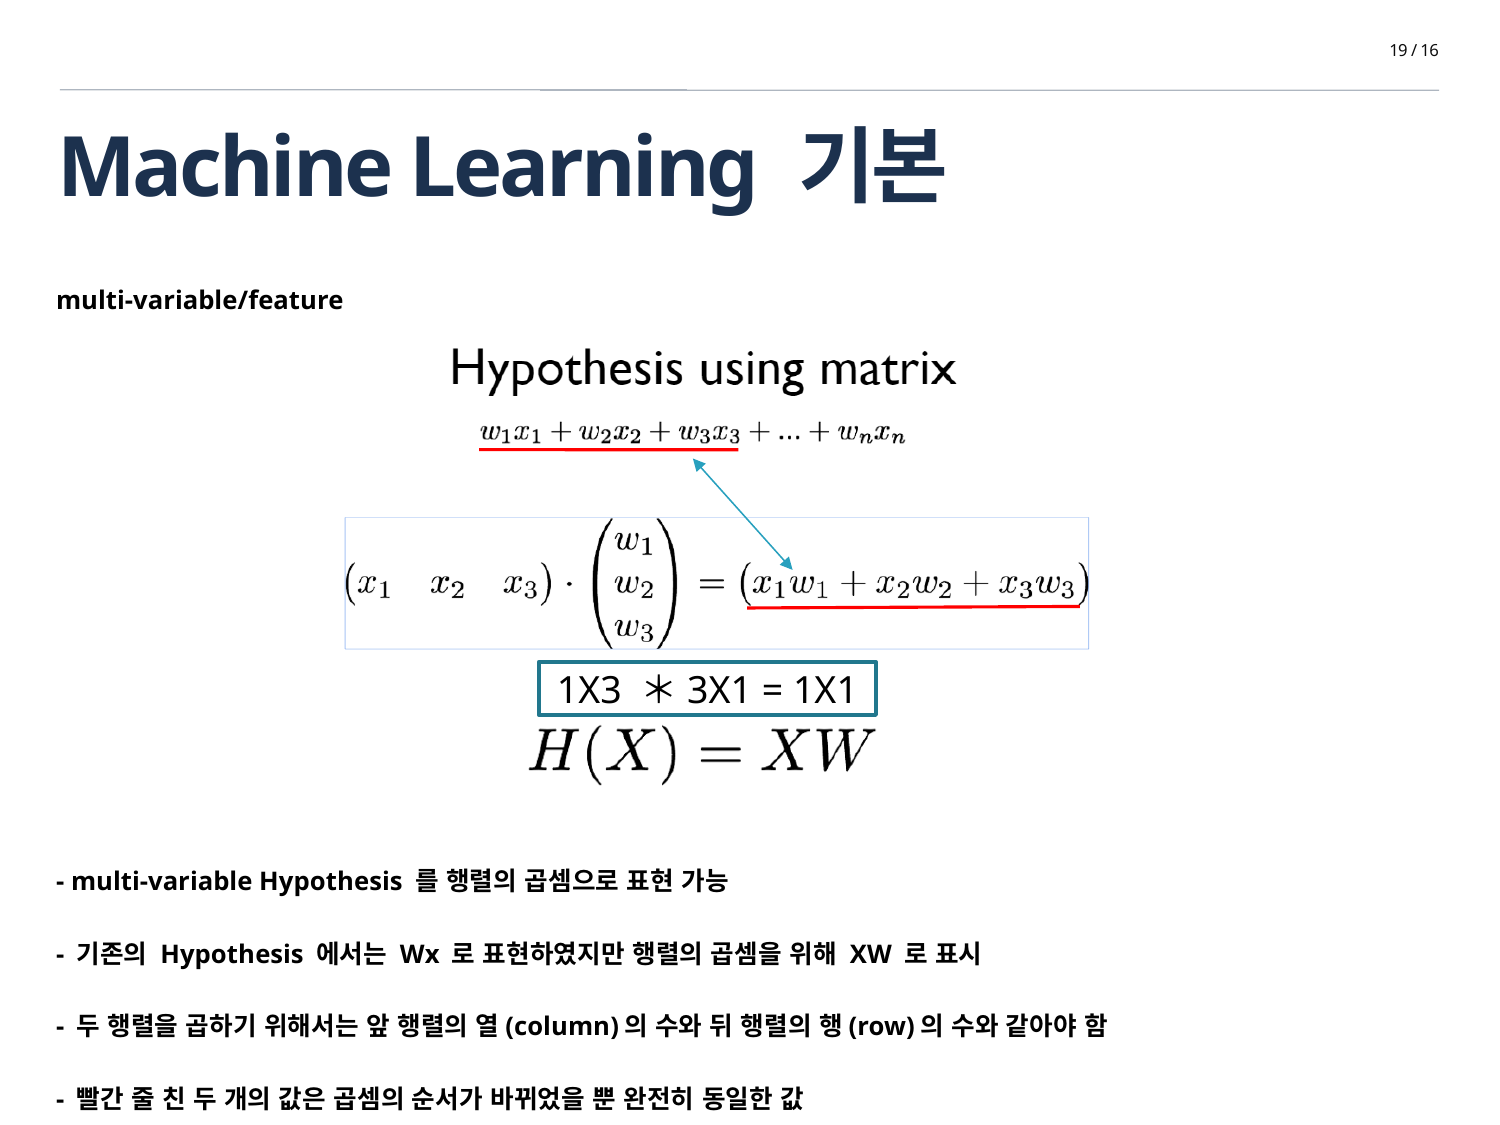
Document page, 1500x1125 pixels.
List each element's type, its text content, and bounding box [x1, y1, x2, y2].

title Machine Learning 기본 [42, 114, 1190, 211]
text_box 19 / 16 [1193, 32, 1454, 70]
picture [329, 335, 1104, 792]
text_box multi-variable/feature - multi-variable Hypothesis 를 행렬의 곱셈으로 표현 가능 - 기존의 Hypothesis 에서는 Wx 로 표현하였지만 행렬의 곱셈을 위해 XW 로 표시 - 두 행렬을 곱하기 위해서는 앞 행렬의 열(column)의 수와 뒤 행렬의 행(row)의 수와 같아야 함 - 빨간 줄 친 두 개의 값은 곱셈의 순서가 바뀌었을 뿐 완전히 동일한 값 [41, 276, 1454, 1125]
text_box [692, 458, 793, 571]
